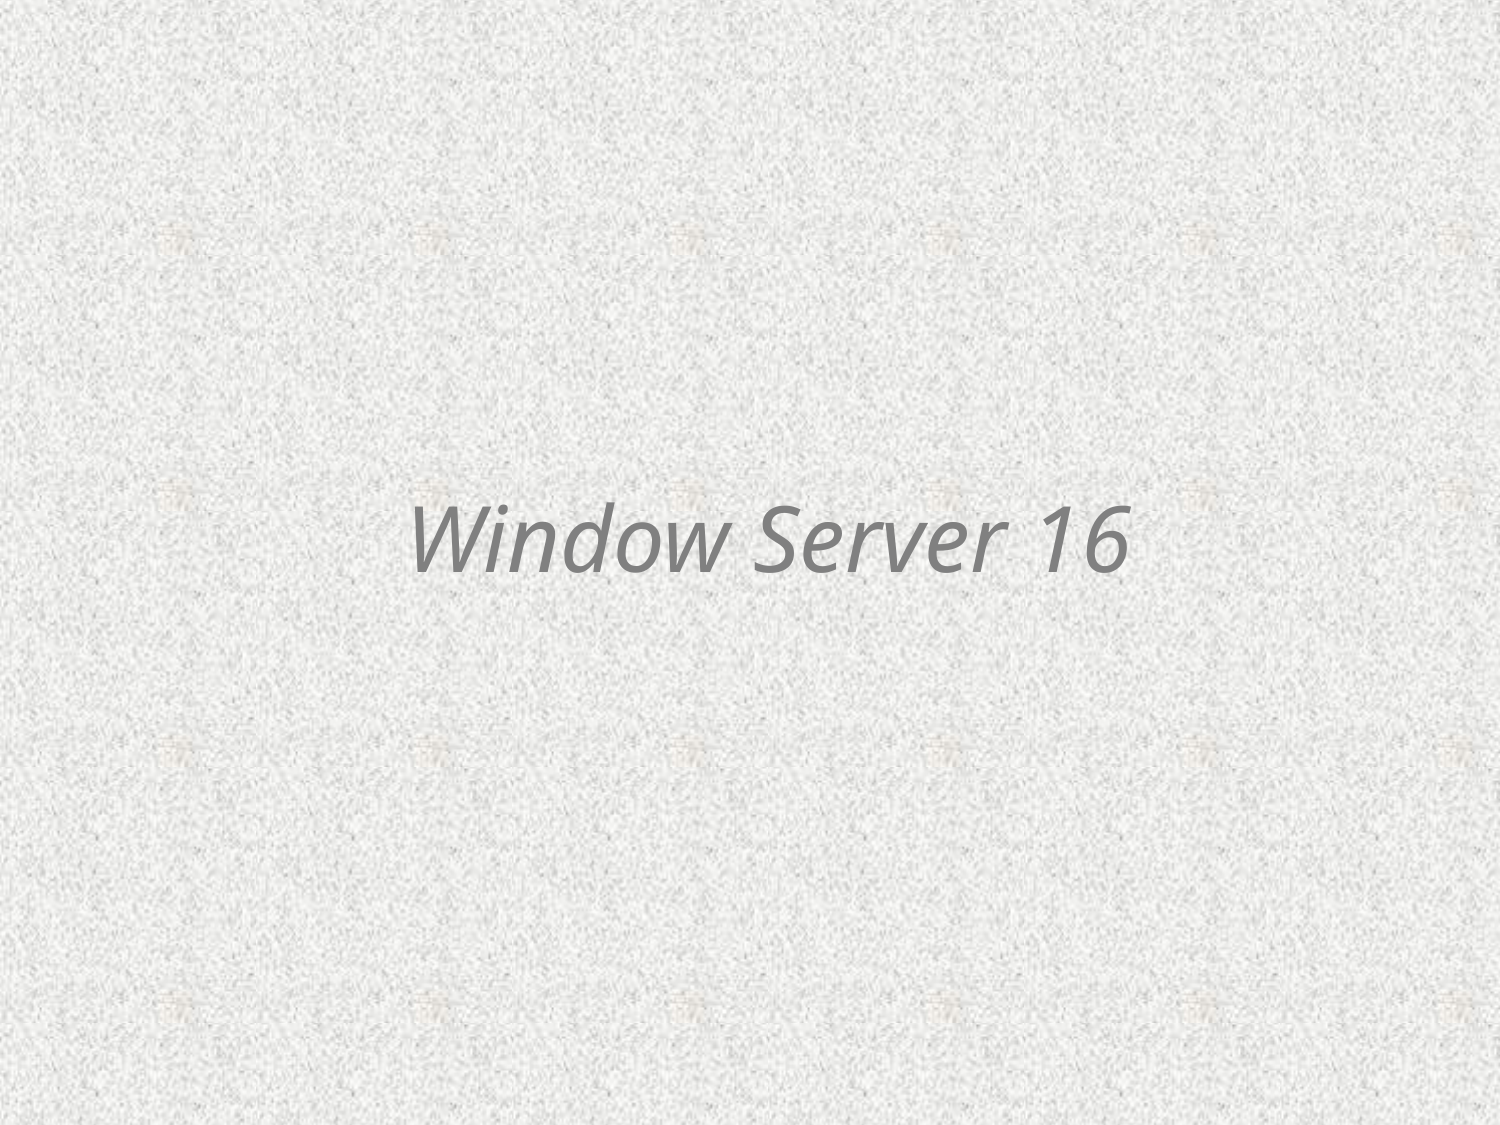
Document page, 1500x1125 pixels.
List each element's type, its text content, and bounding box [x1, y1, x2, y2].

text_box Window Server 16 [390, 473, 1149, 599]
picture [0, 0, 1500, 1125]
